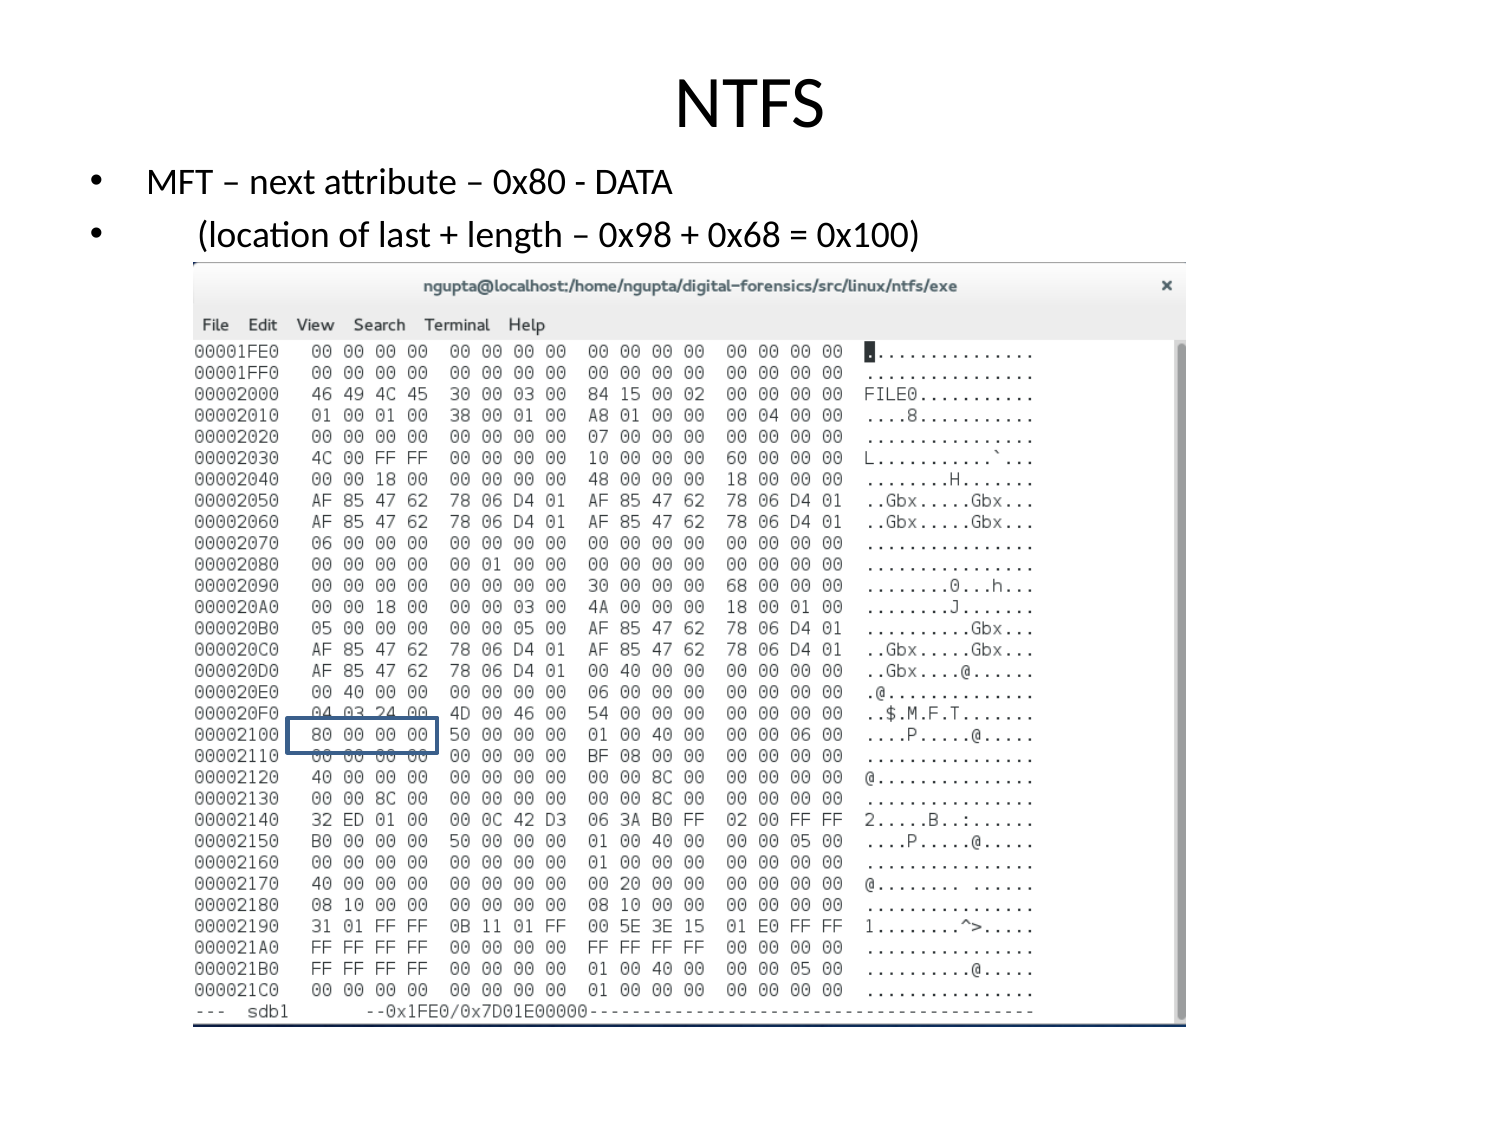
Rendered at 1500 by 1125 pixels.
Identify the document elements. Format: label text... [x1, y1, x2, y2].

title NTFS [75, 45, 1425, 149]
picture [192, 262, 1186, 1028]
list MFT – next attribute – 0x80 - DATA (location of last + length – 0x98 + 0x68 = 0x100) [75, 149, 1425, 1005]
